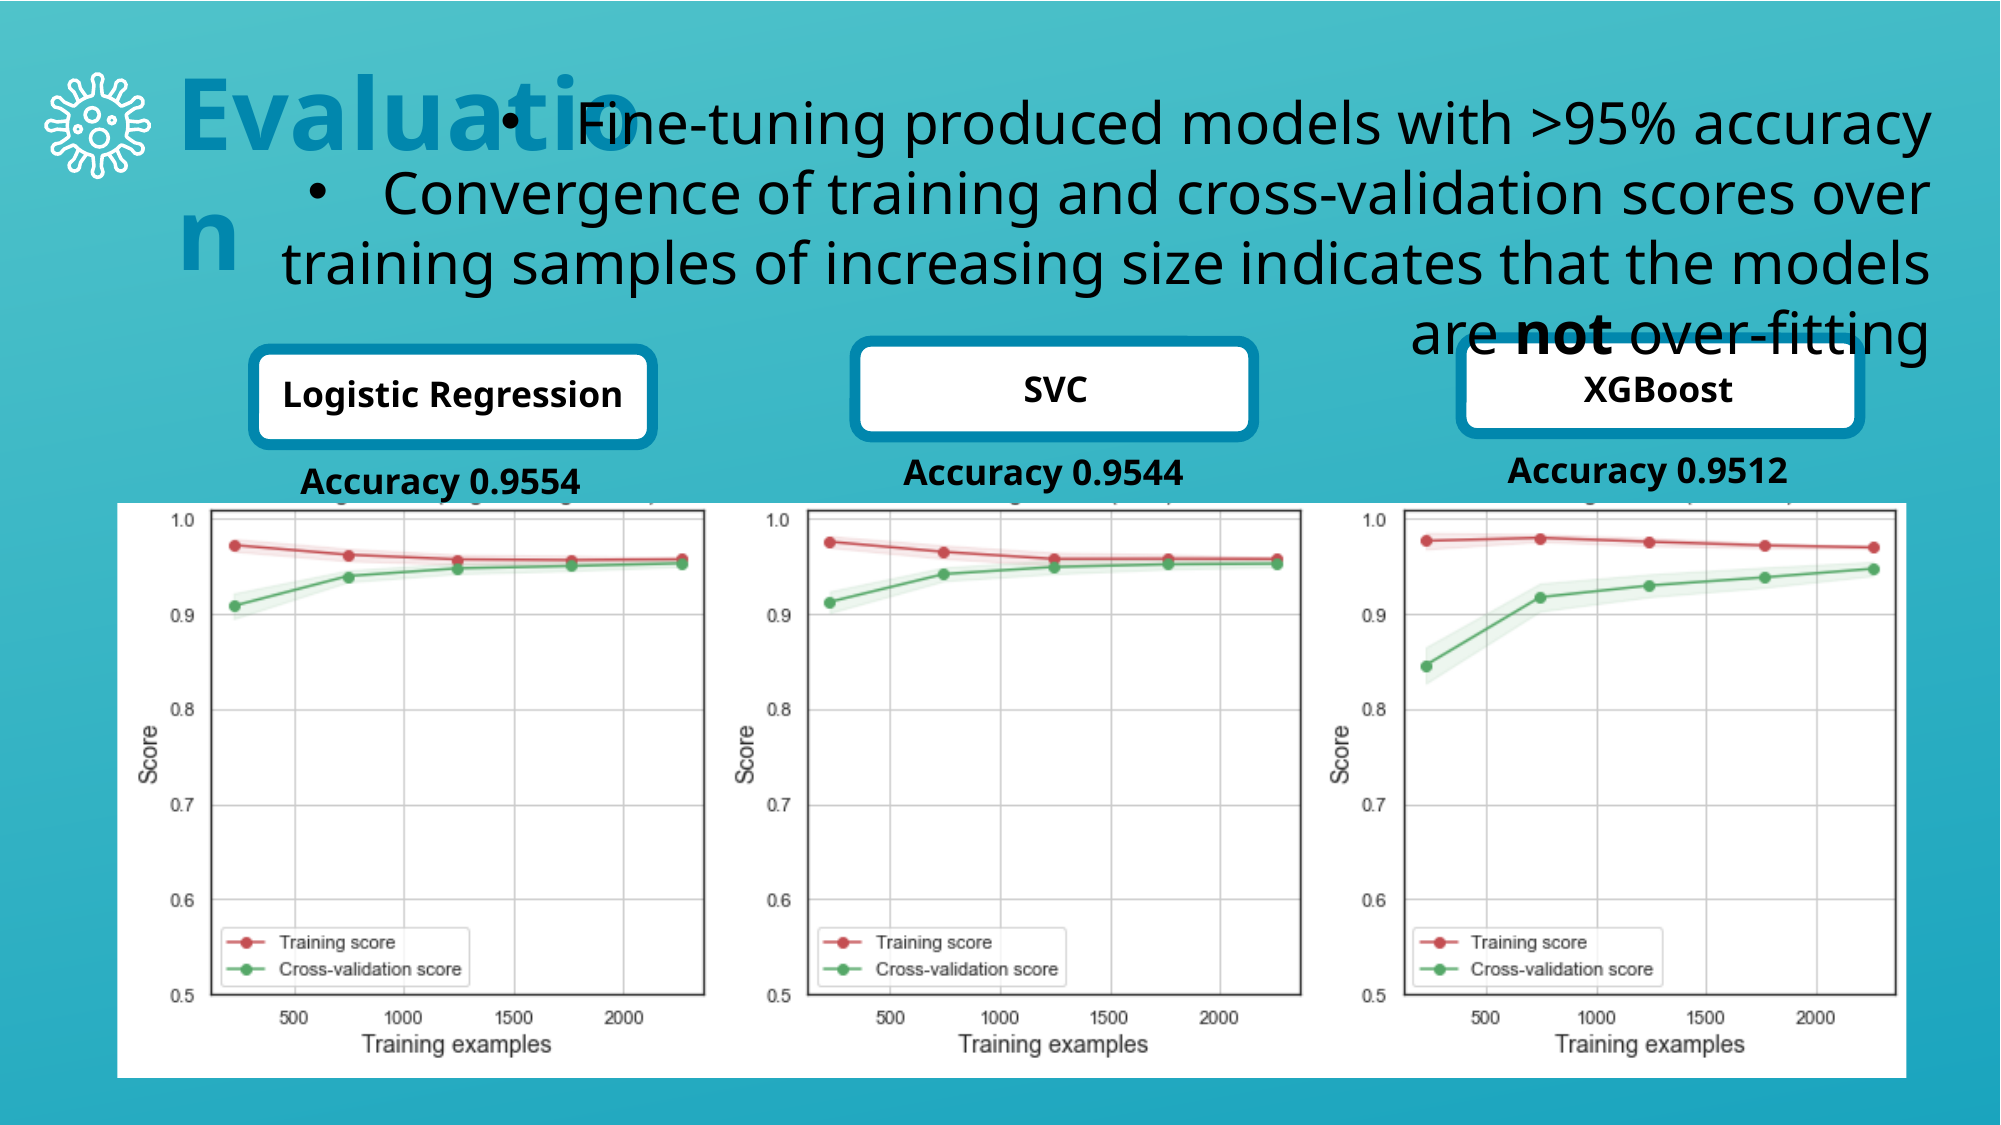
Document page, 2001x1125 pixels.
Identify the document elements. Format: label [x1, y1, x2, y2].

text_box [0, 0, 2000, 1125]
text_box [44, 43, 678, 180]
